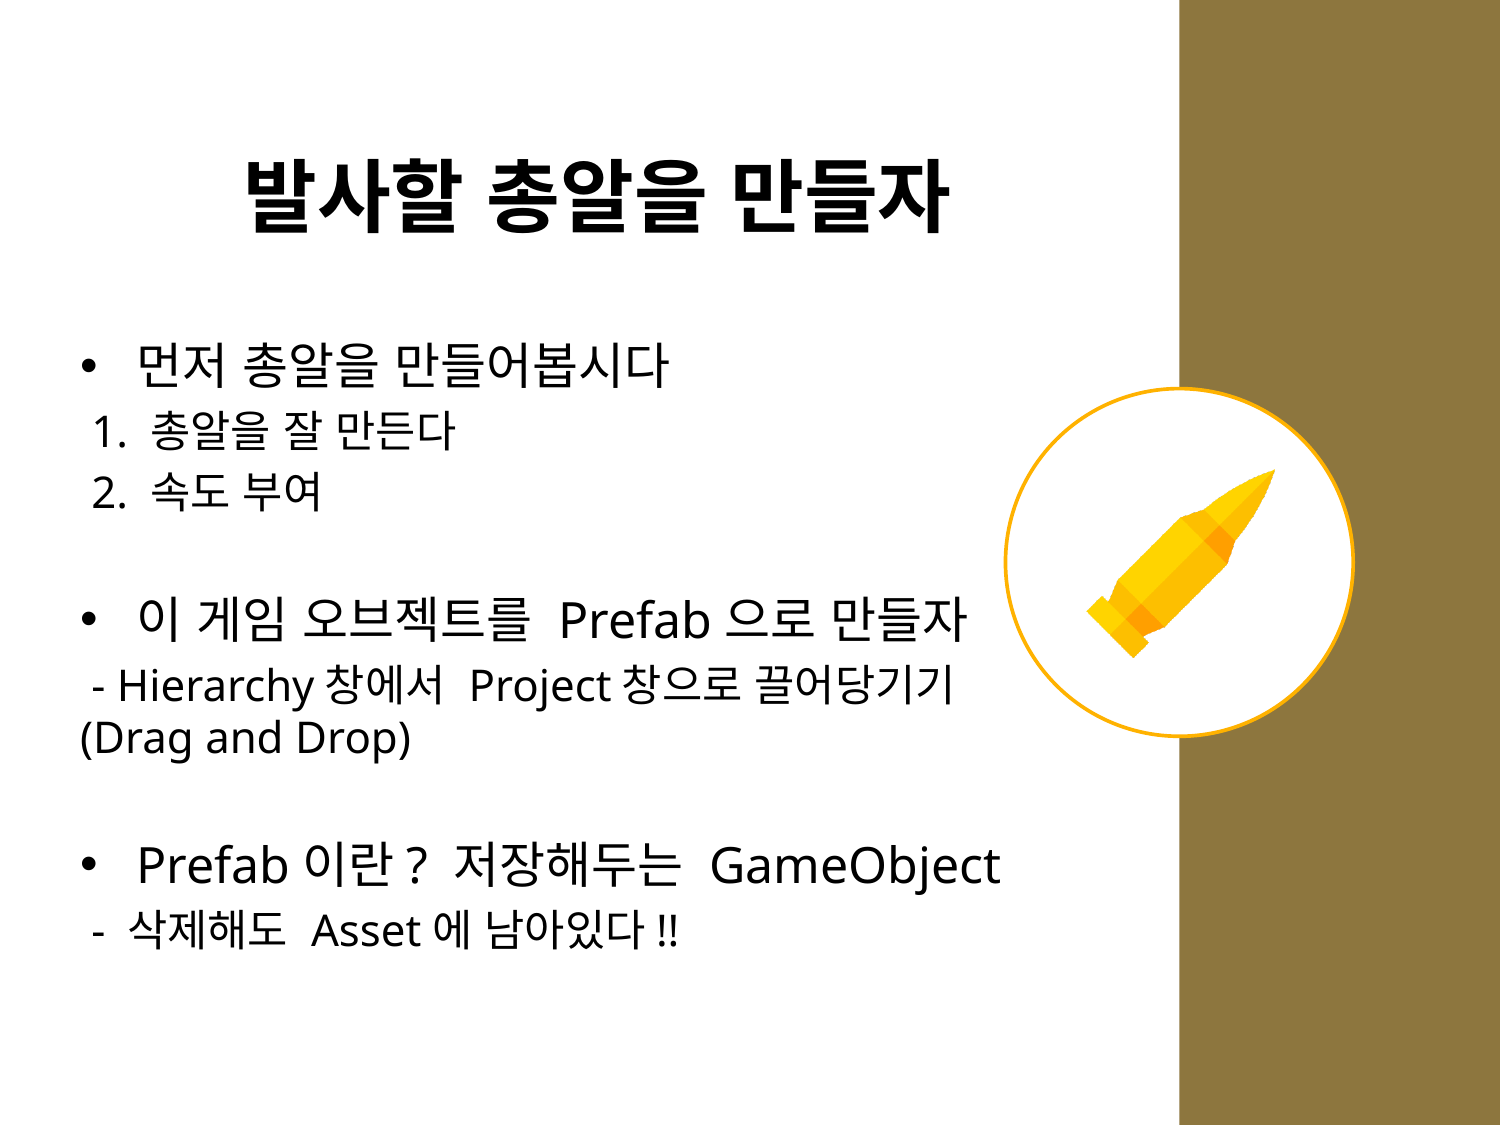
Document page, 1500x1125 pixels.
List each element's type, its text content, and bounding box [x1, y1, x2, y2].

list 먼저 총알을 만들어봅시다 1. 총알을 잘 만든다 2. 속도 부여 이 게임 오브젝트를 Prefab으로 만들자 - Hierarchy창에서 Project창으로 끌어당기기 (Drag and Drop) Prefab이란? 저장해두는 GameObject - 삭제해도 Asset에 남아있다!! [64, 302, 1033, 987]
text_box [1003, 386, 1356, 739]
text_box [1177, 0, 1500, 1125]
picture [1086, 469, 1275, 658]
title 발사할 총알을 만들자 [137, 112, 1058, 276]
